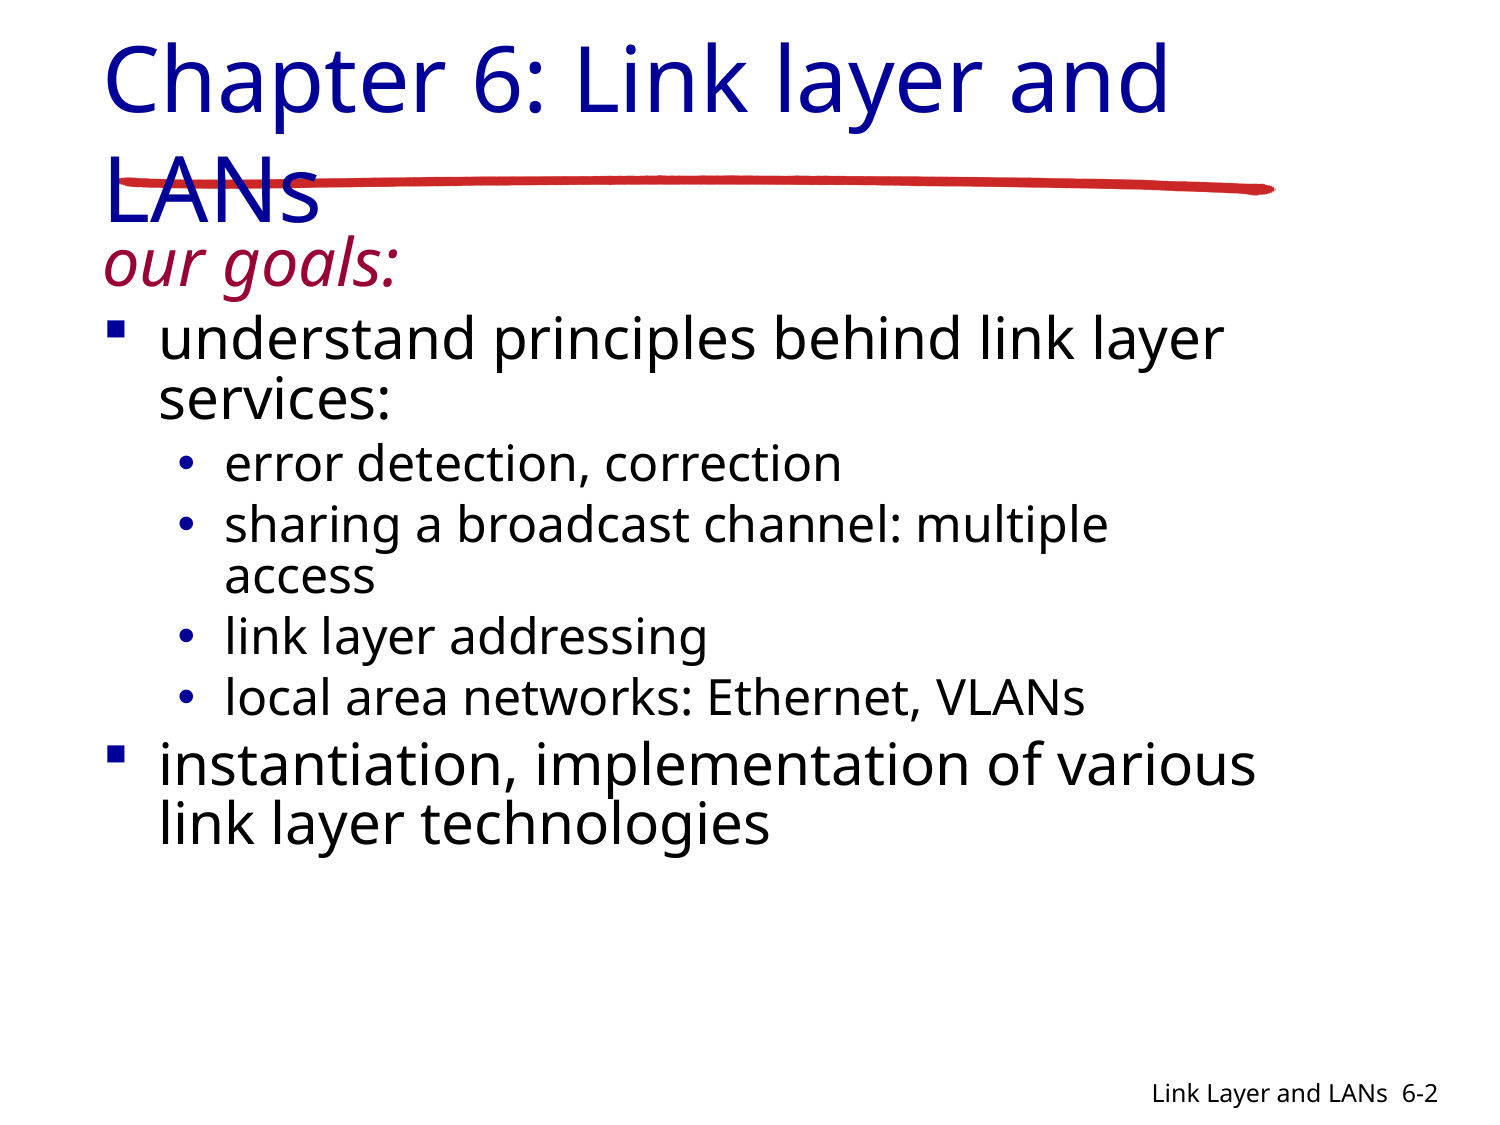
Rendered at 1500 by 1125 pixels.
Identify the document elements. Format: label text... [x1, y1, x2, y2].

picture [108, 170, 1289, 201]
title Chapter 6: Link layer and LANs [87, 37, 1363, 225]
list our goals: understand principles behind link layer services: error detection, correction sharing a broadcast channel: multiple access link layer addressing local area networks: Ethernet, VLANs instantiation, implementation of various link layer technologies [87, 224, 1286, 988]
slide_number 6-2 [1387, 1069, 1478, 1115]
footer Link Layer and LANs [1045, 1069, 1404, 1110]
